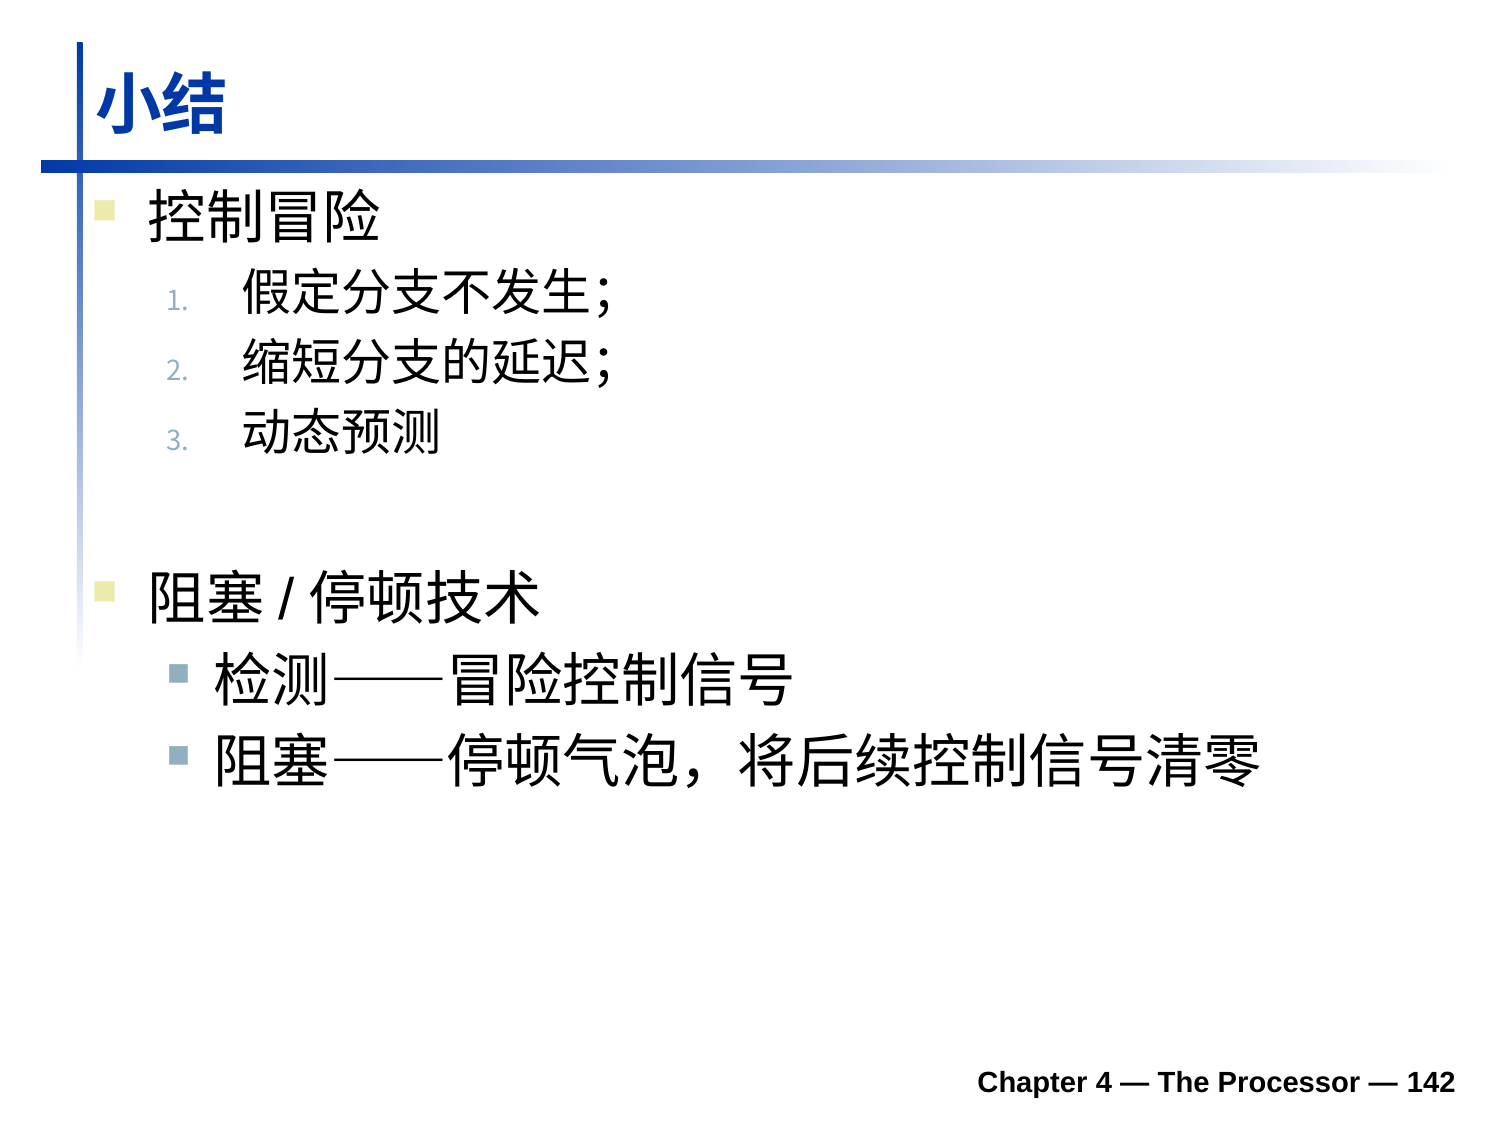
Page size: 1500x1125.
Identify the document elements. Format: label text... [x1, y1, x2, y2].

list 控制冒险 假定分支不发生； 缩短分支的延迟； 动态预测 阻塞/停顿技术 检测——冒险控制信号 阻塞——停顿气泡，将后续控制信号清零 [76, 172, 1434, 1012]
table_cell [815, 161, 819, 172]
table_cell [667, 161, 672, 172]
table_cell 3 [700, 161, 706, 172]
footer Chapter 4 — The Processor — 142 [277, 1046, 1471, 1106]
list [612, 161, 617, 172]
table_cell 3 [722, 161, 726, 172]
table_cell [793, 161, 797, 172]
title 小结 [80, 53, 1436, 149]
